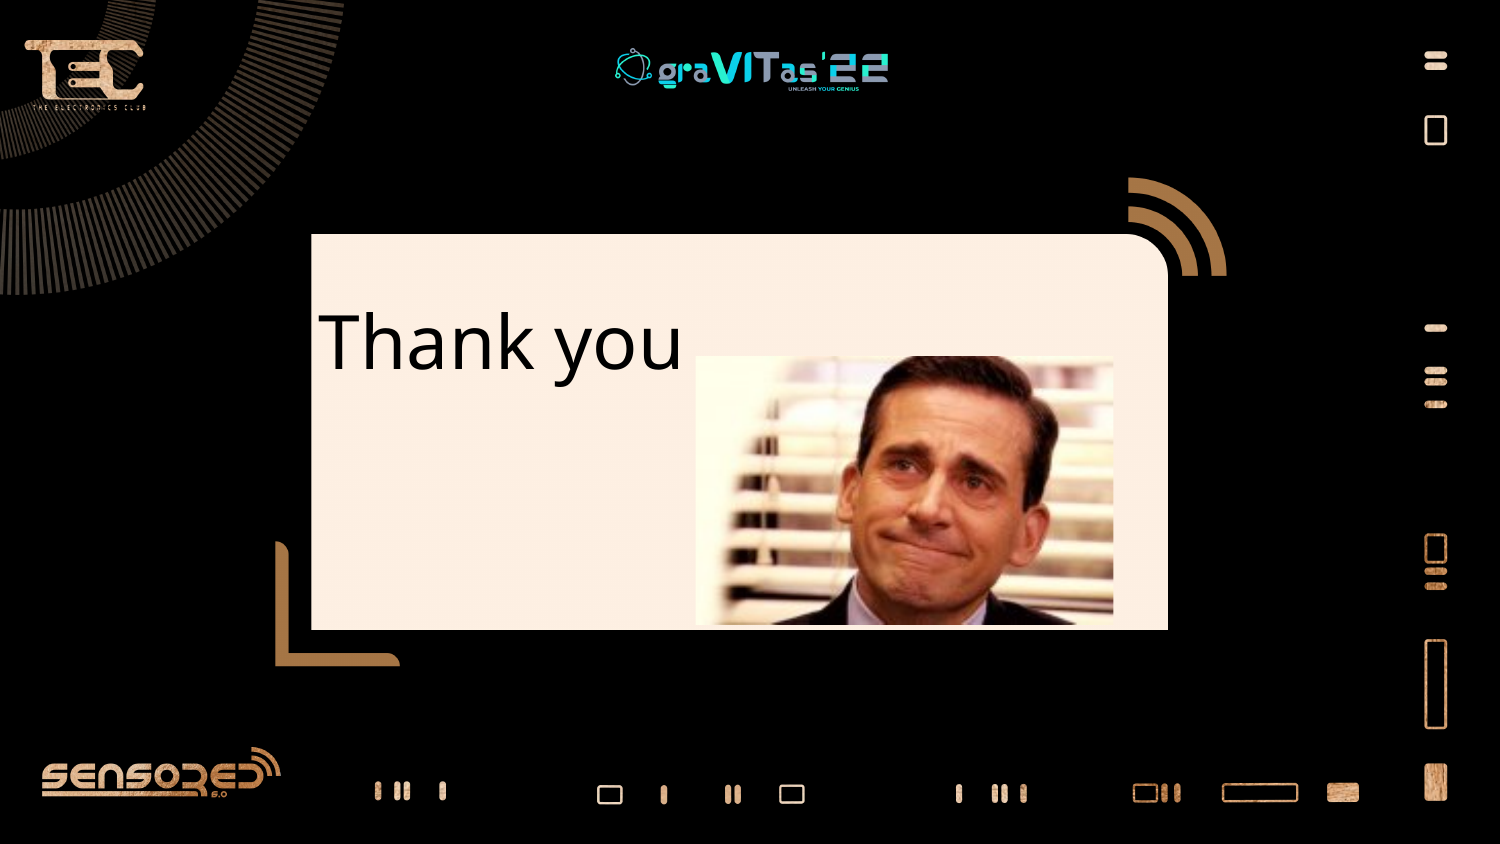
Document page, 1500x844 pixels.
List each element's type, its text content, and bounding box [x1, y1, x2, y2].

picture [0, 0, 1500, 844]
list Thank you [51, 189, 1449, 750]
